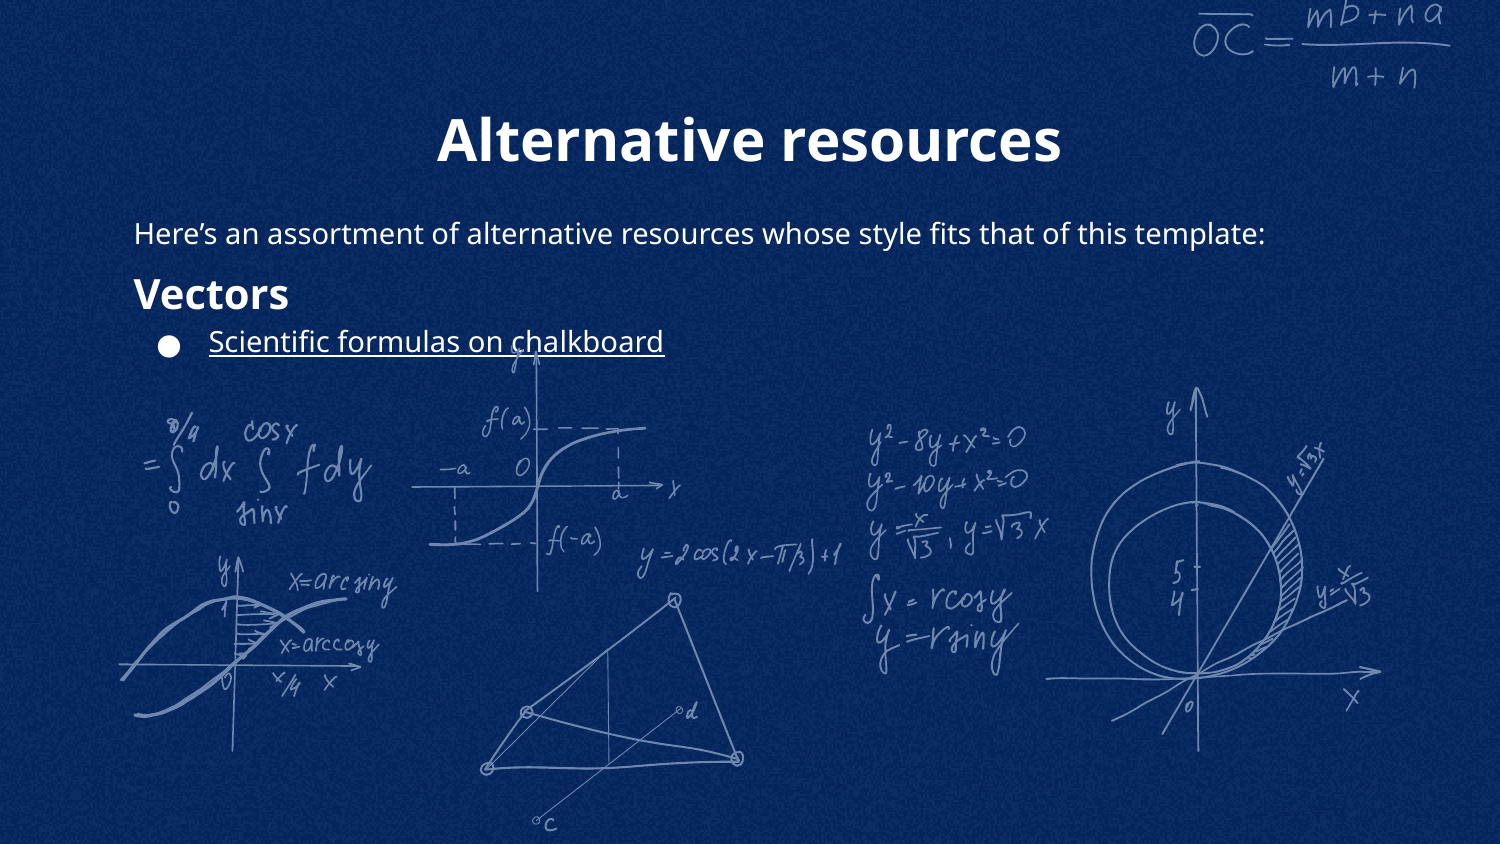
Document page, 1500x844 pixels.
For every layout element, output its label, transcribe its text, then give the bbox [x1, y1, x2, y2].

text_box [118, 555, 398, 753]
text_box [862, 386, 1382, 753]
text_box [479, 591, 745, 832]
list Here’s an assortment of alternative resources whose style fits that of this template: Vectors Scientific formulas on chalkboard [118, 194, 1382, 395]
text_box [411, 345, 842, 593]
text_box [143, 411, 373, 527]
title Alternative resources [118, 88, 1382, 183]
